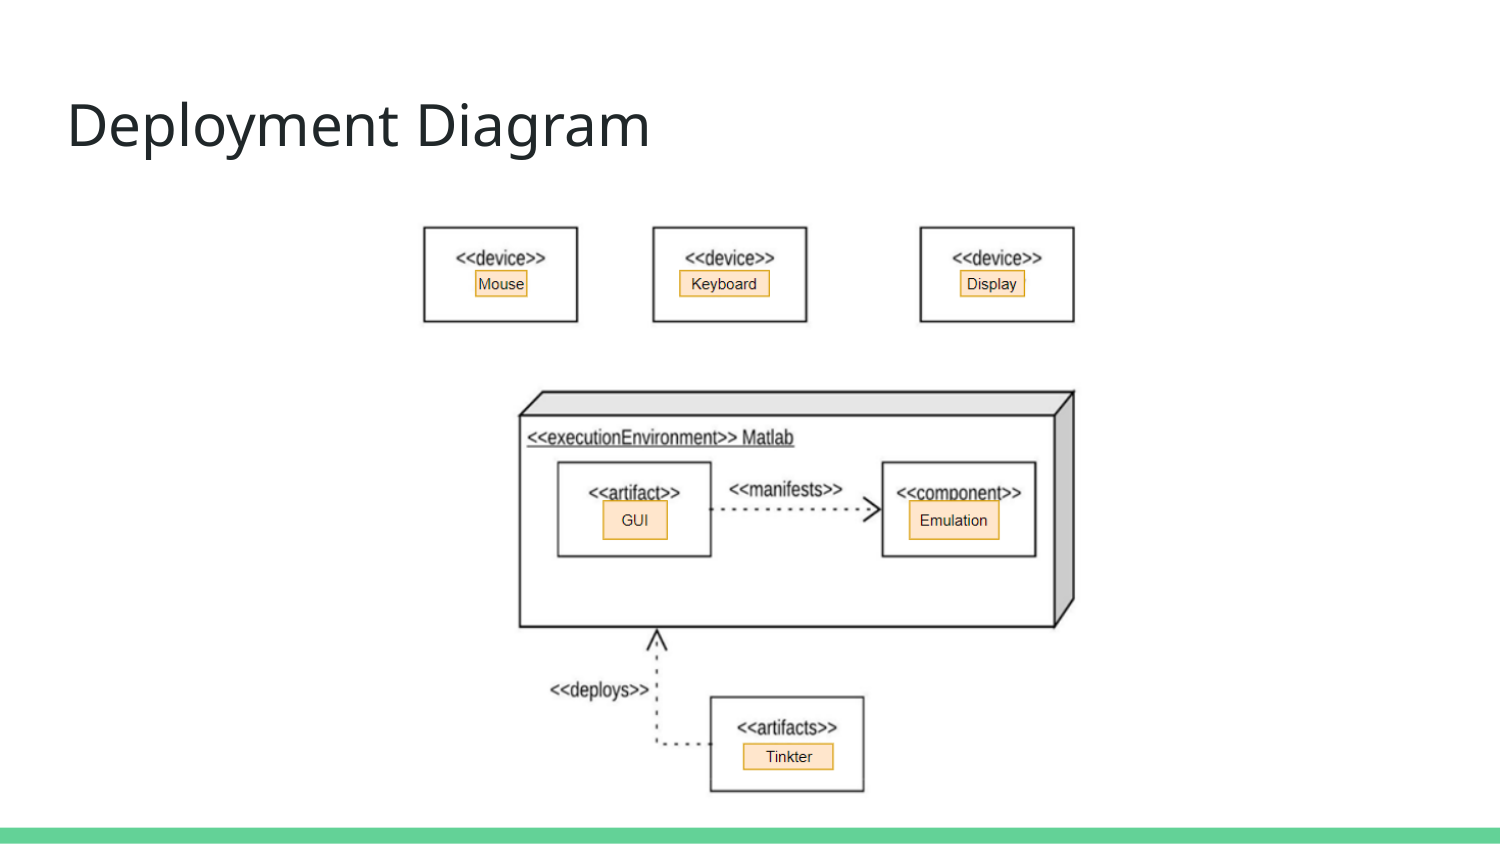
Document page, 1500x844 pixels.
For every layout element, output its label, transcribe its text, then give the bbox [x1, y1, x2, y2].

picture [379, 188, 1120, 802]
title Deployment Diagram [51, 72, 1449, 167]
